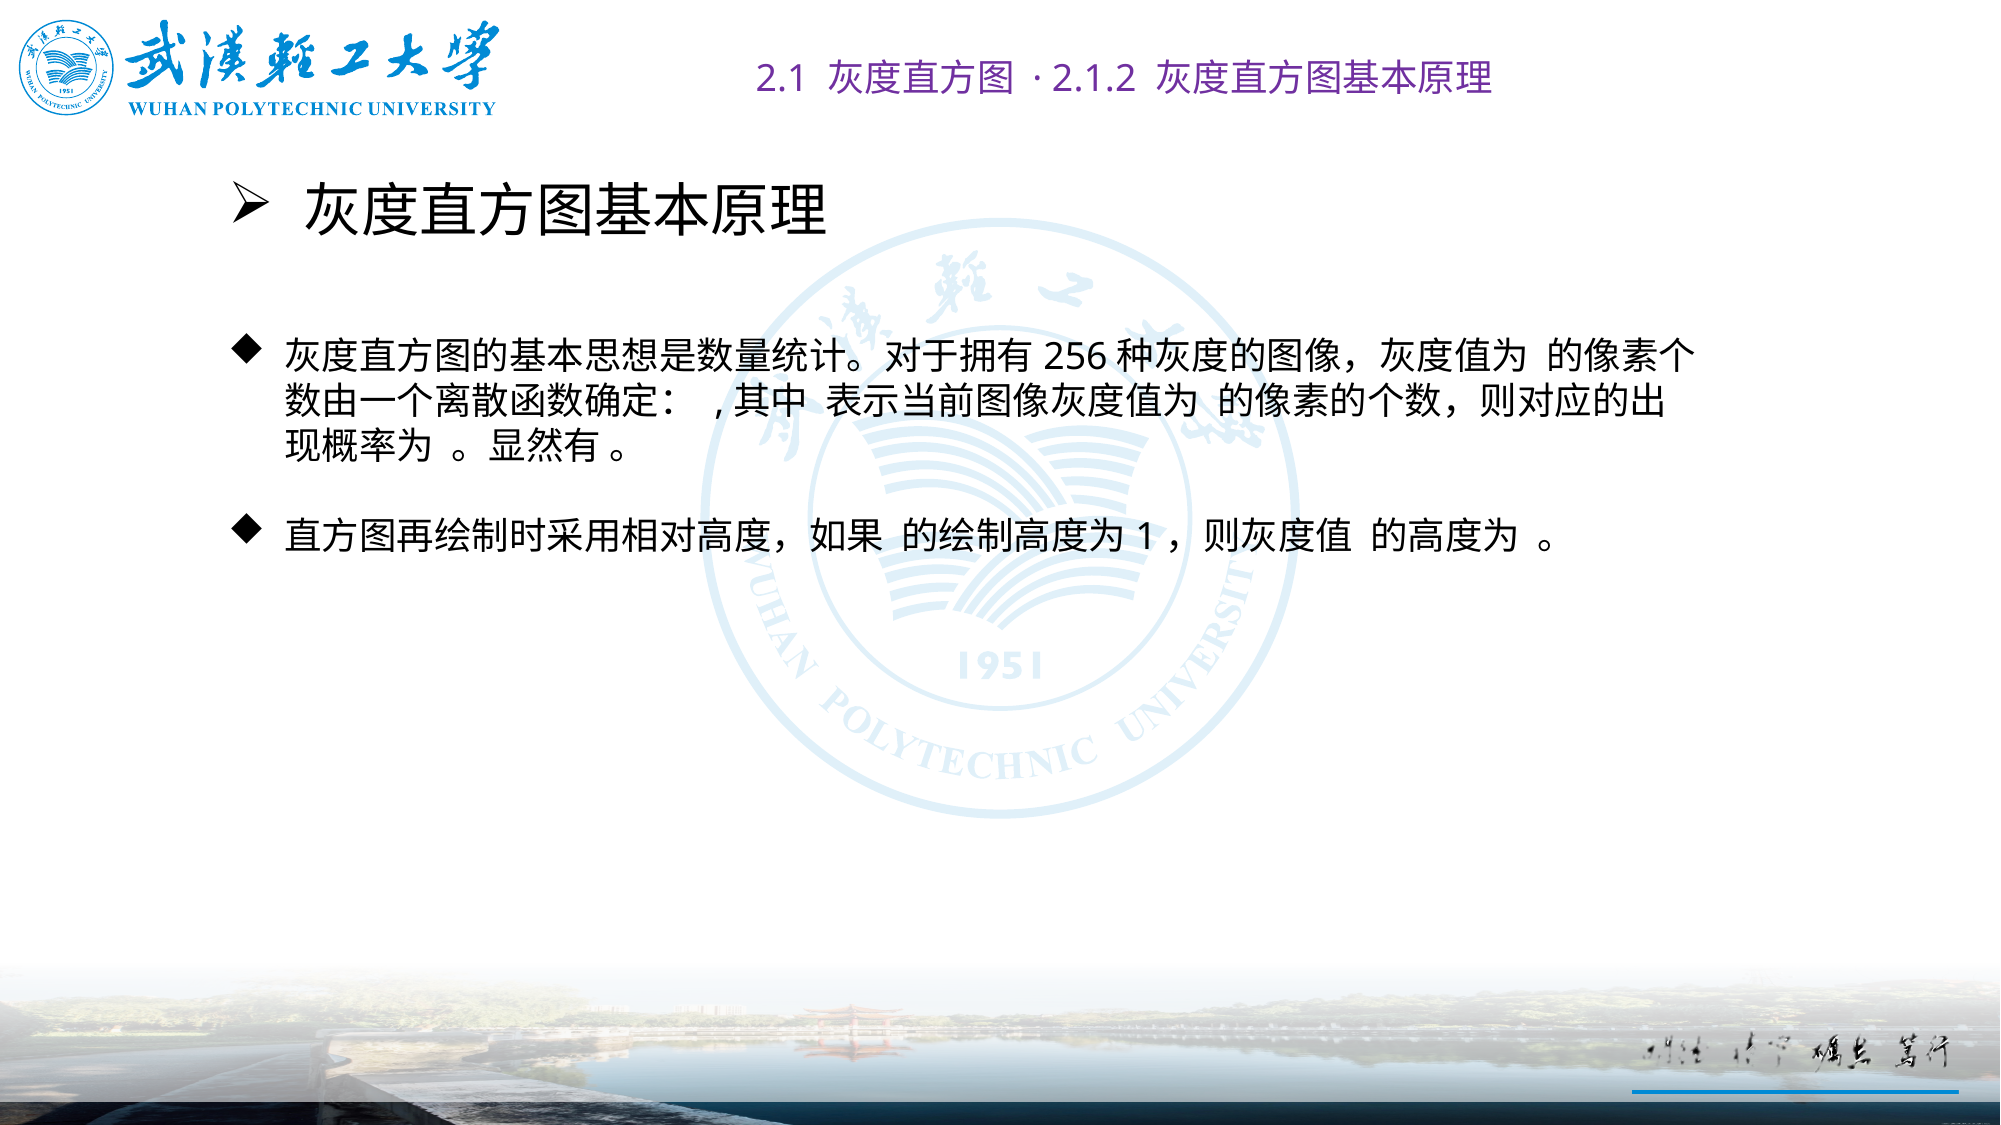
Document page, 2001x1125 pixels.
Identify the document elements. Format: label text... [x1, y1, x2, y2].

picture [1632, 1090, 1961, 1094]
title 灰度直方图基本原理 [213, 168, 1714, 252]
text_box 2.1 灰度直方图 · 2.1.2 灰度直方图基本原理 [644, 46, 1604, 107]
picture [0, 1102, 2000, 1125]
